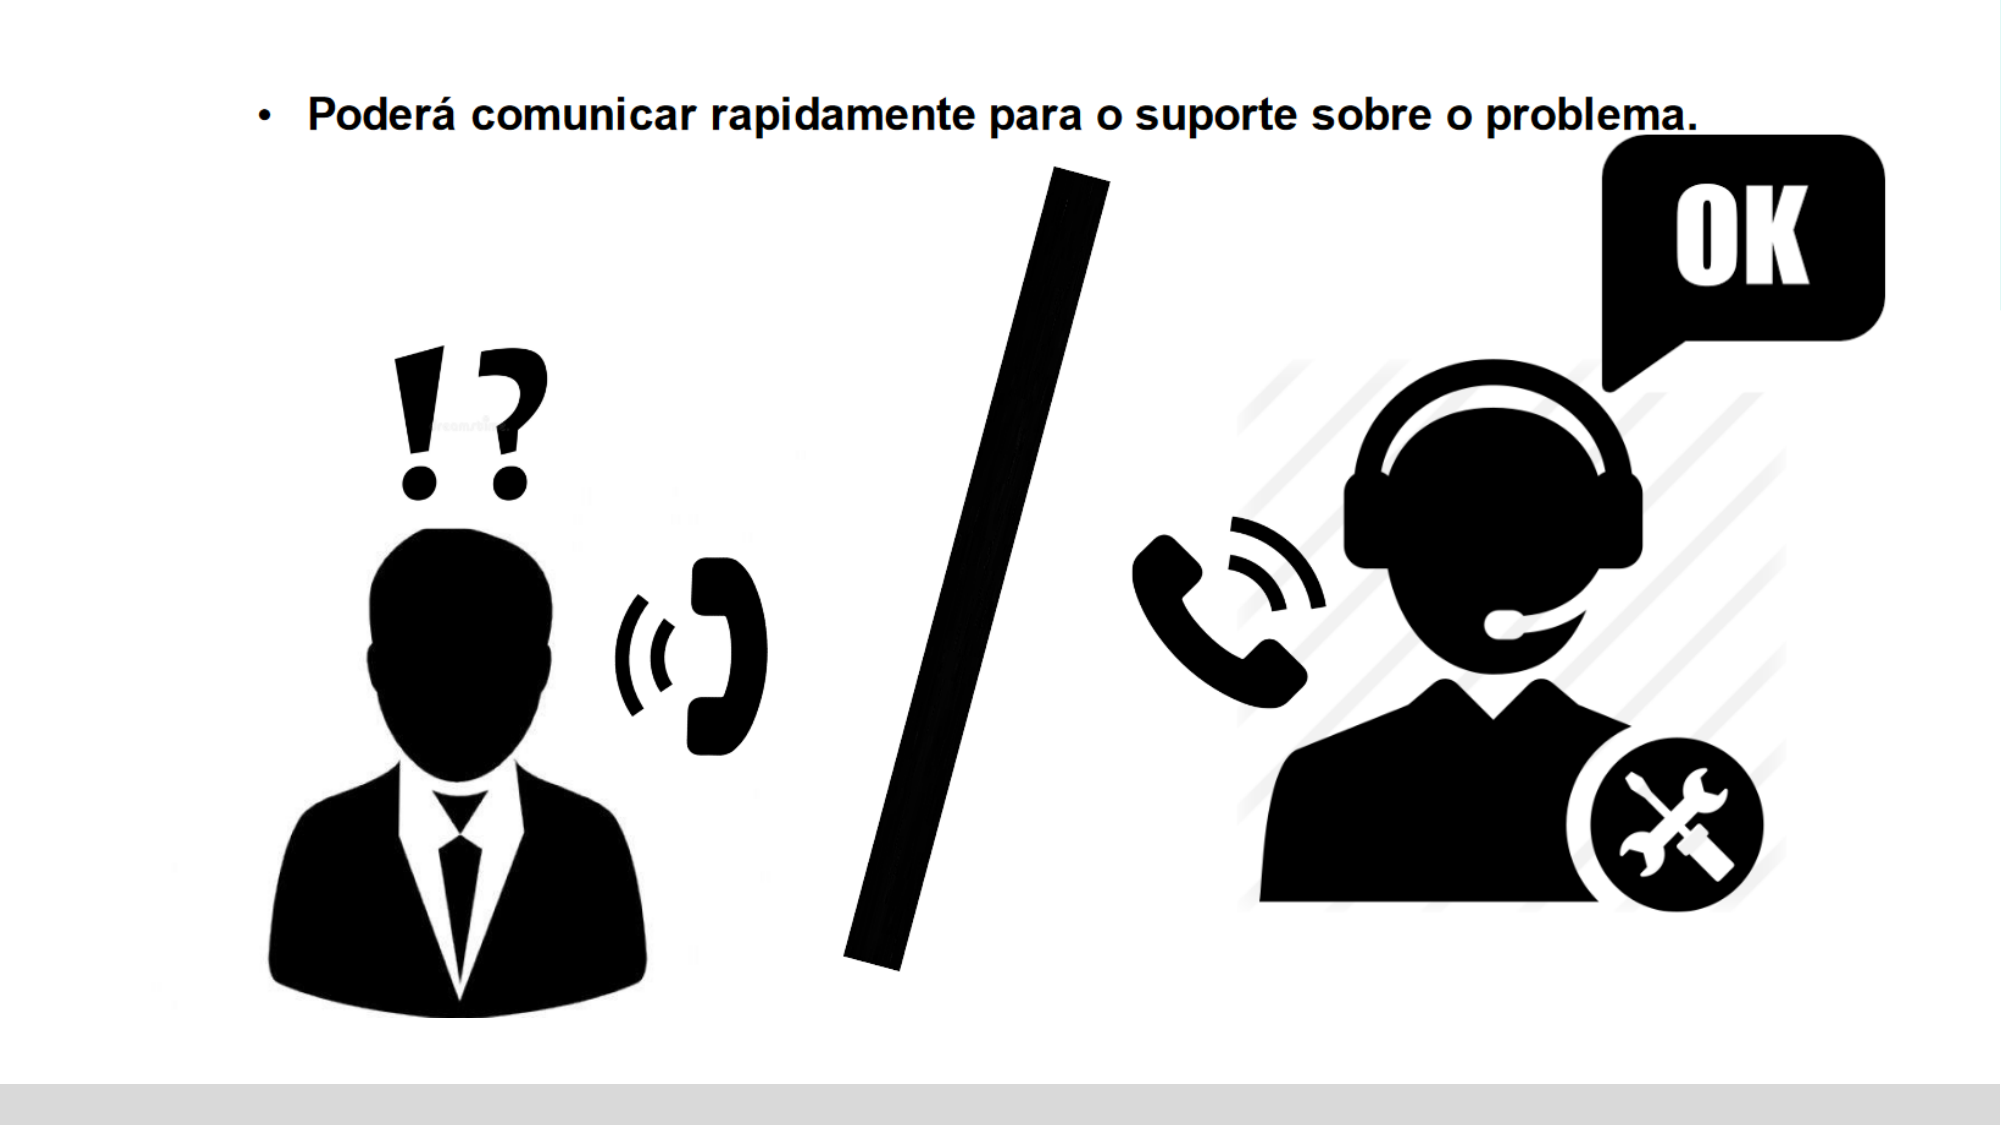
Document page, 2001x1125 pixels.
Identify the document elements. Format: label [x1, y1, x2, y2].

picture [129, 37, 1906, 1018]
text_box [0, 0, 2000, 1084]
